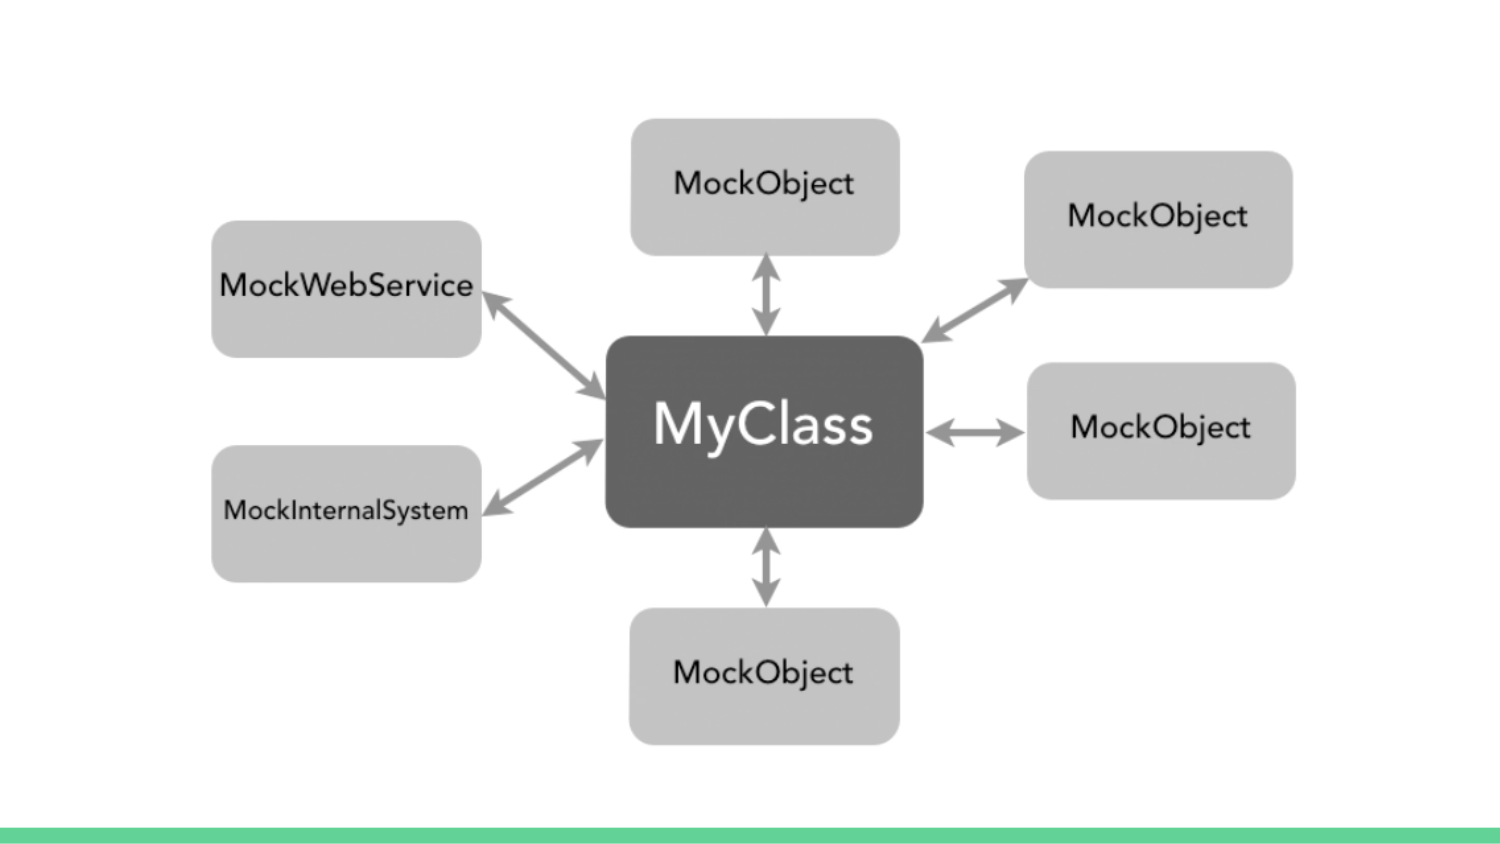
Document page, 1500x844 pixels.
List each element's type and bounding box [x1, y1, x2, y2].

picture [140, 24, 1460, 819]
